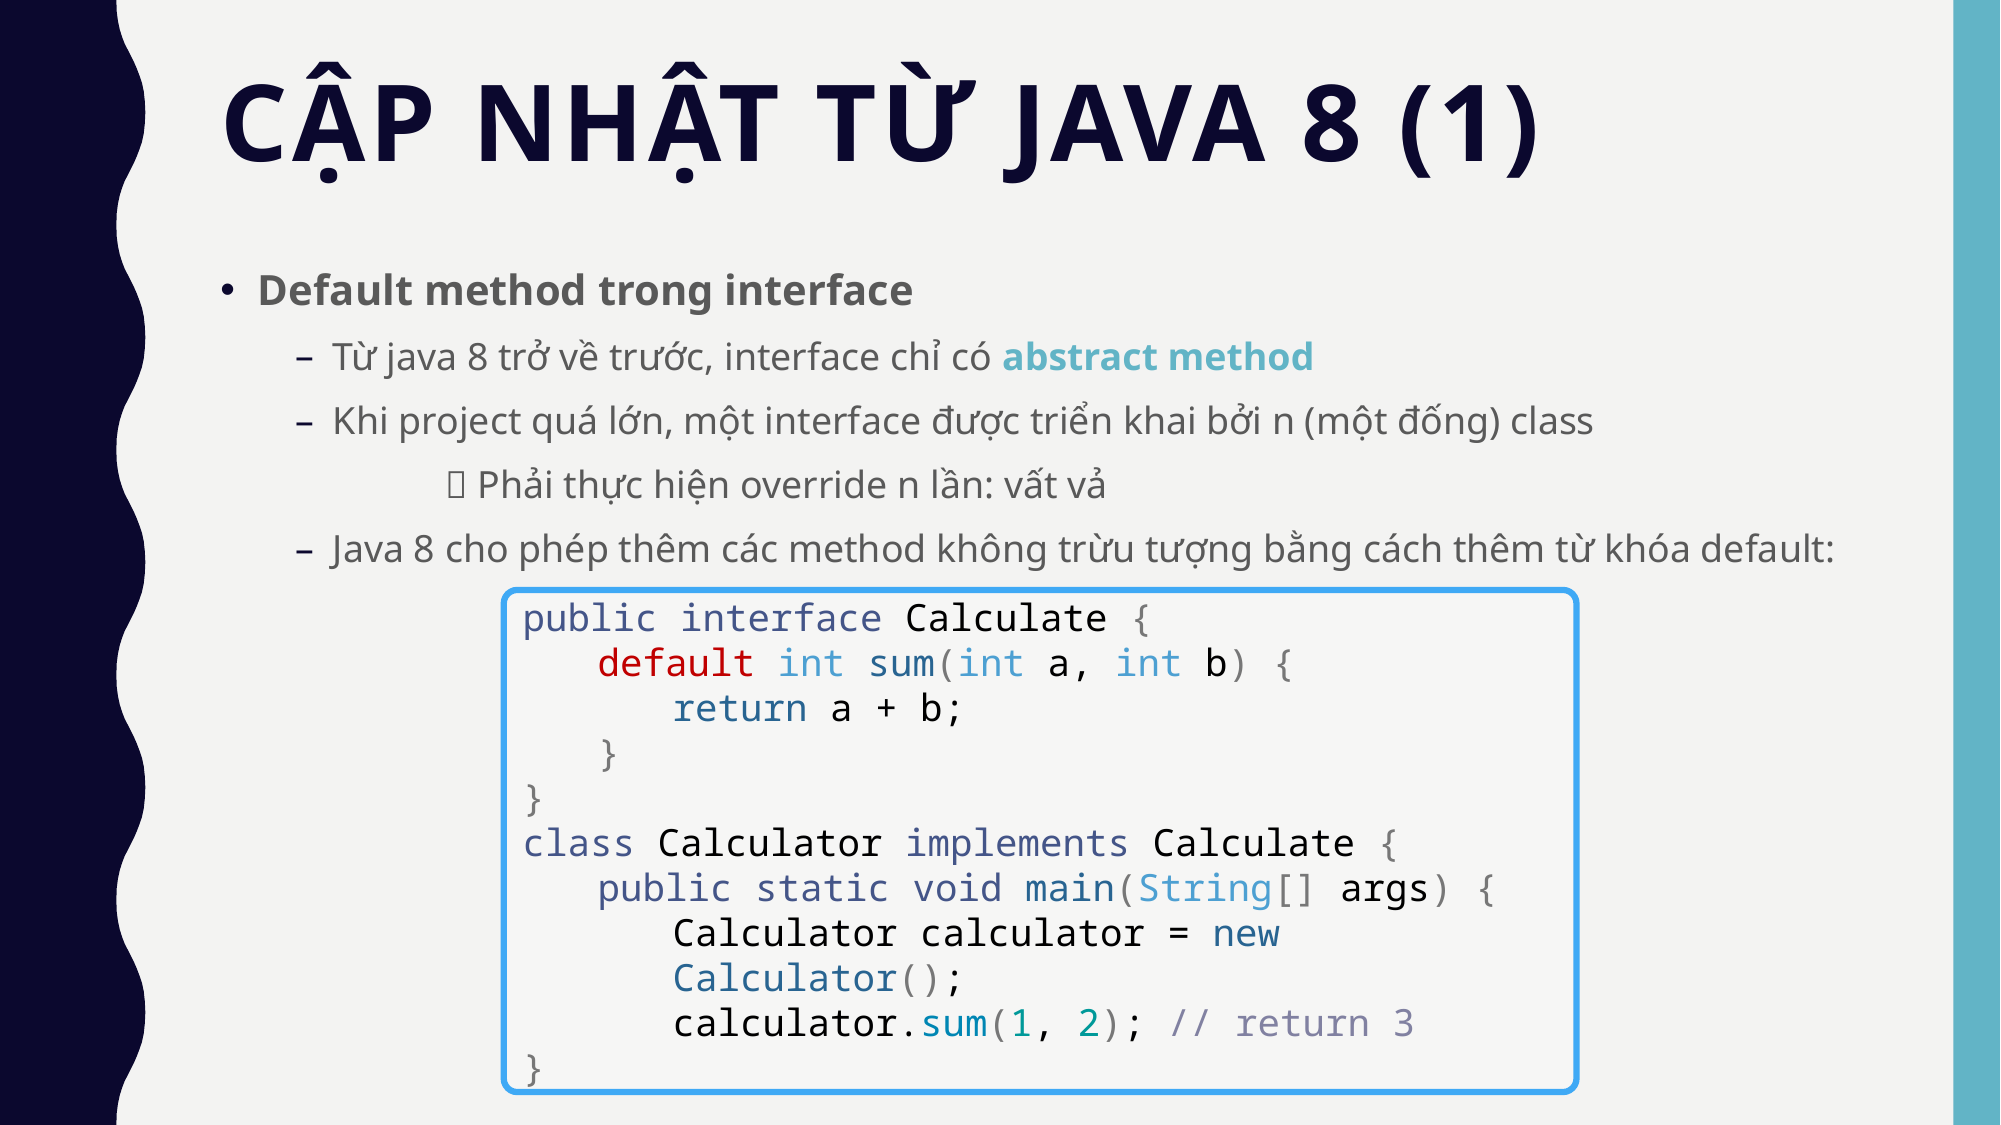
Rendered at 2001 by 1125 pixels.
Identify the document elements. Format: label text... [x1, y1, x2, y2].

title Cập nhật từ java 8 (1) [205, 62, 1875, 251]
list Default method trong interface Từ java 8 trở về trước, interface chỉ có abstract method Khi project quá lớn, một interface được triển khai bởi n (một đống) class  Phải thực hiện override n lần: vất vả Java 8 cho phép thêm các method không trừu tượng bằng cách thêm từ khóa default: [205, 251, 1875, 842]
text_box public interface Calculate { default int sum(int a, int b) { return a + b; } } class Calculator implements Calculate { public static void main(String[] args) { Calculator calculator = new Calculator(); calculator.sum(1, 2); // return 3 } [502, 588, 1578, 1094]
